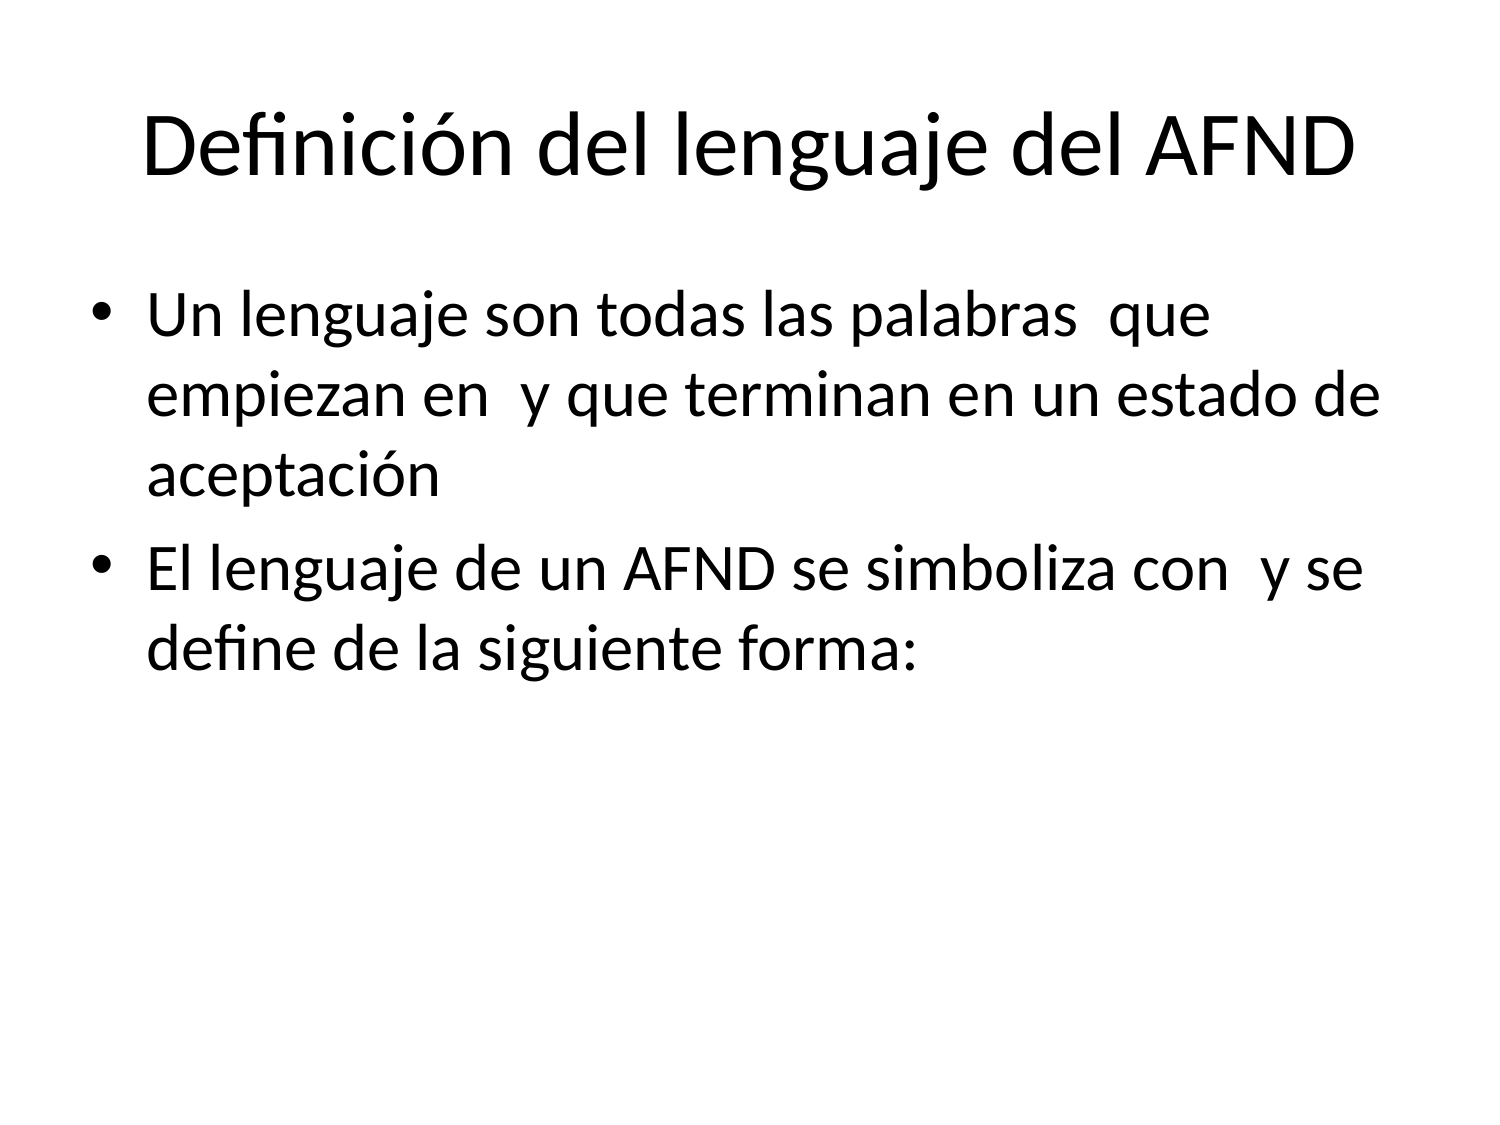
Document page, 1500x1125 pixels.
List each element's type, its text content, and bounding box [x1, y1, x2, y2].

title Definición del lenguaje del AFND [75, 45, 1425, 233]
